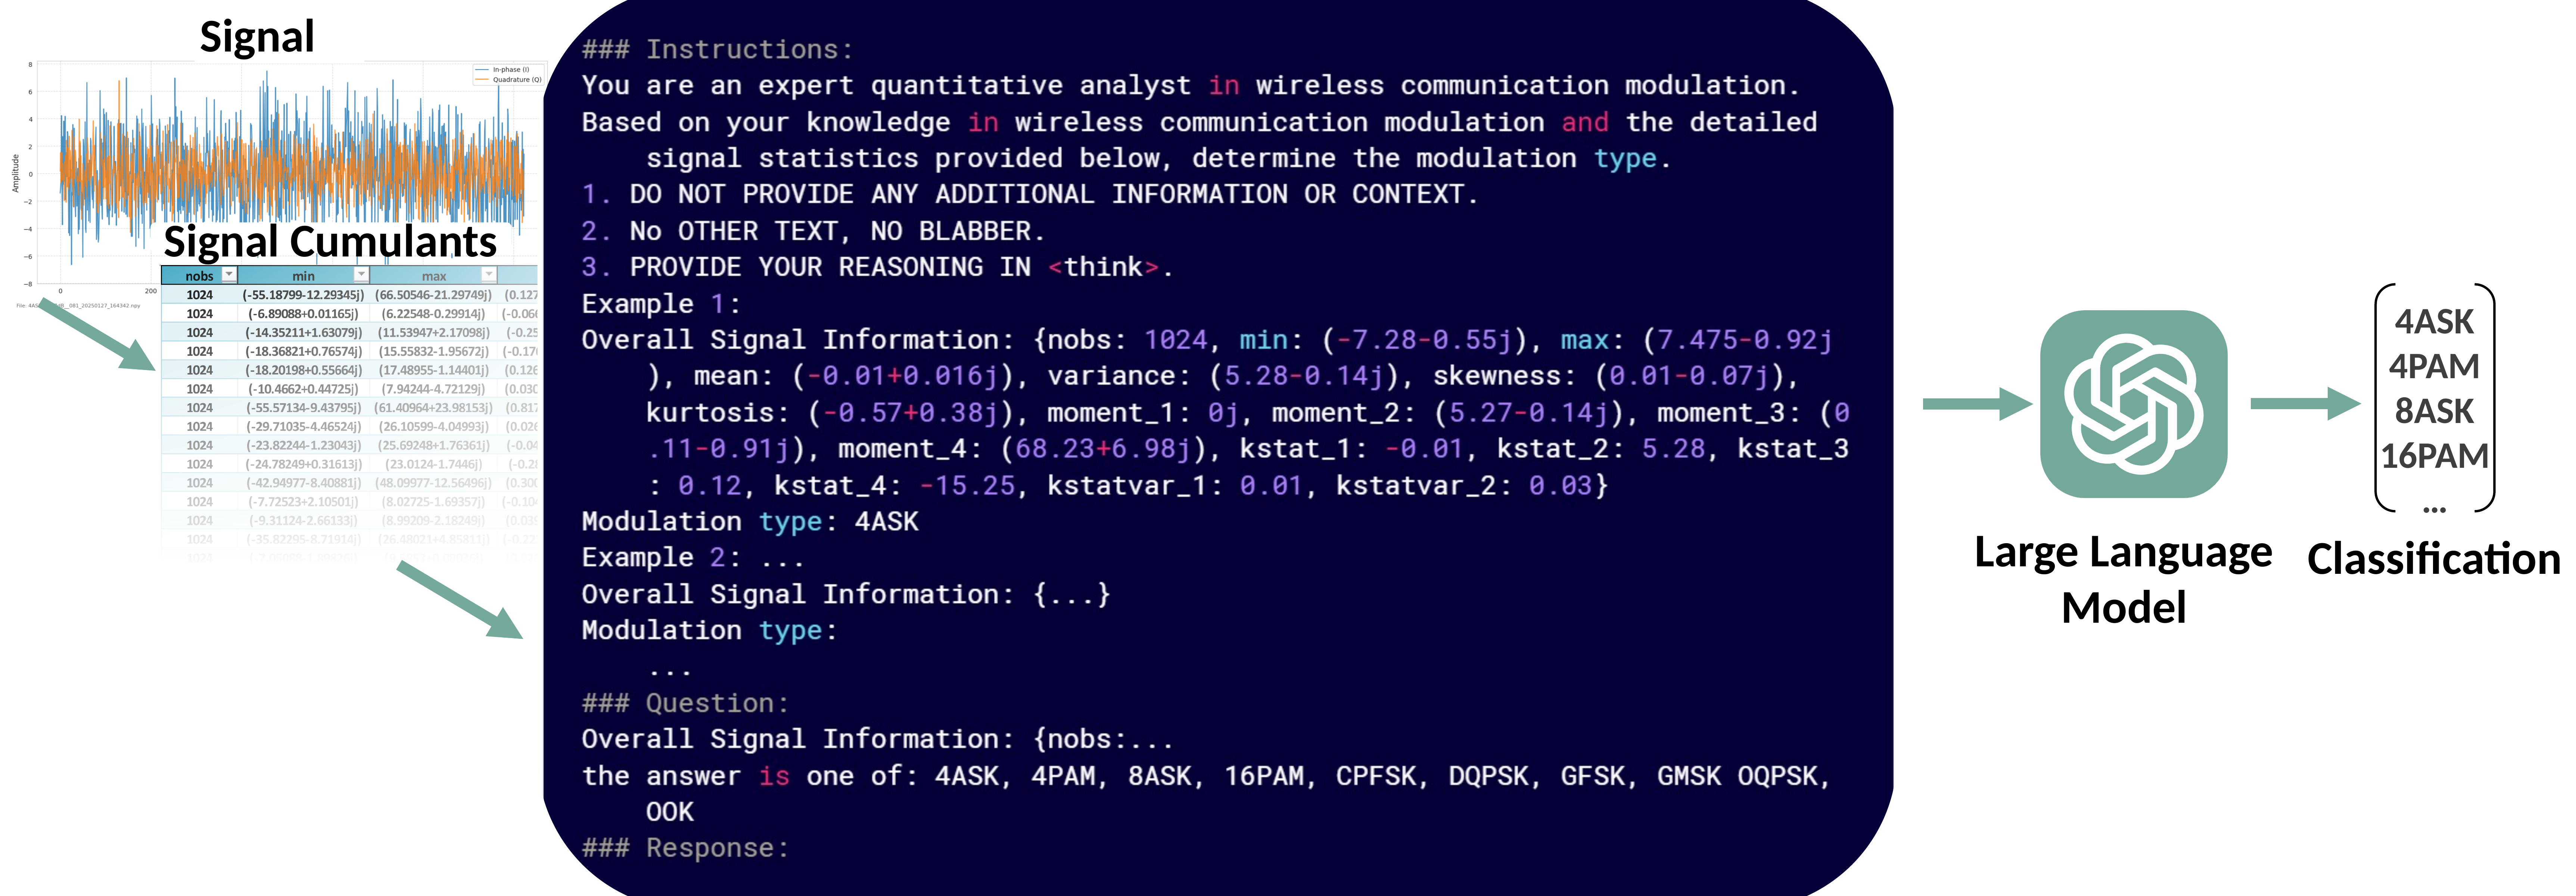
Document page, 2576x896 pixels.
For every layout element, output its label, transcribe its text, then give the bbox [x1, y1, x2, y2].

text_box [40, 302, 156, 371]
picture [2040, 310, 2228, 498]
picture [7, 0, 1897, 896]
text_box 4ASK 4PAM 8ASK 16PAM … [2361, 293, 2509, 523]
text_box Signal [195, 1, 365, 40]
text_box Classification [2293, 534, 2576, 576]
text_box [2375, 284, 2495, 511]
text_box Large Language Model [1958, 517, 2291, 635]
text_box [399, 564, 523, 639]
